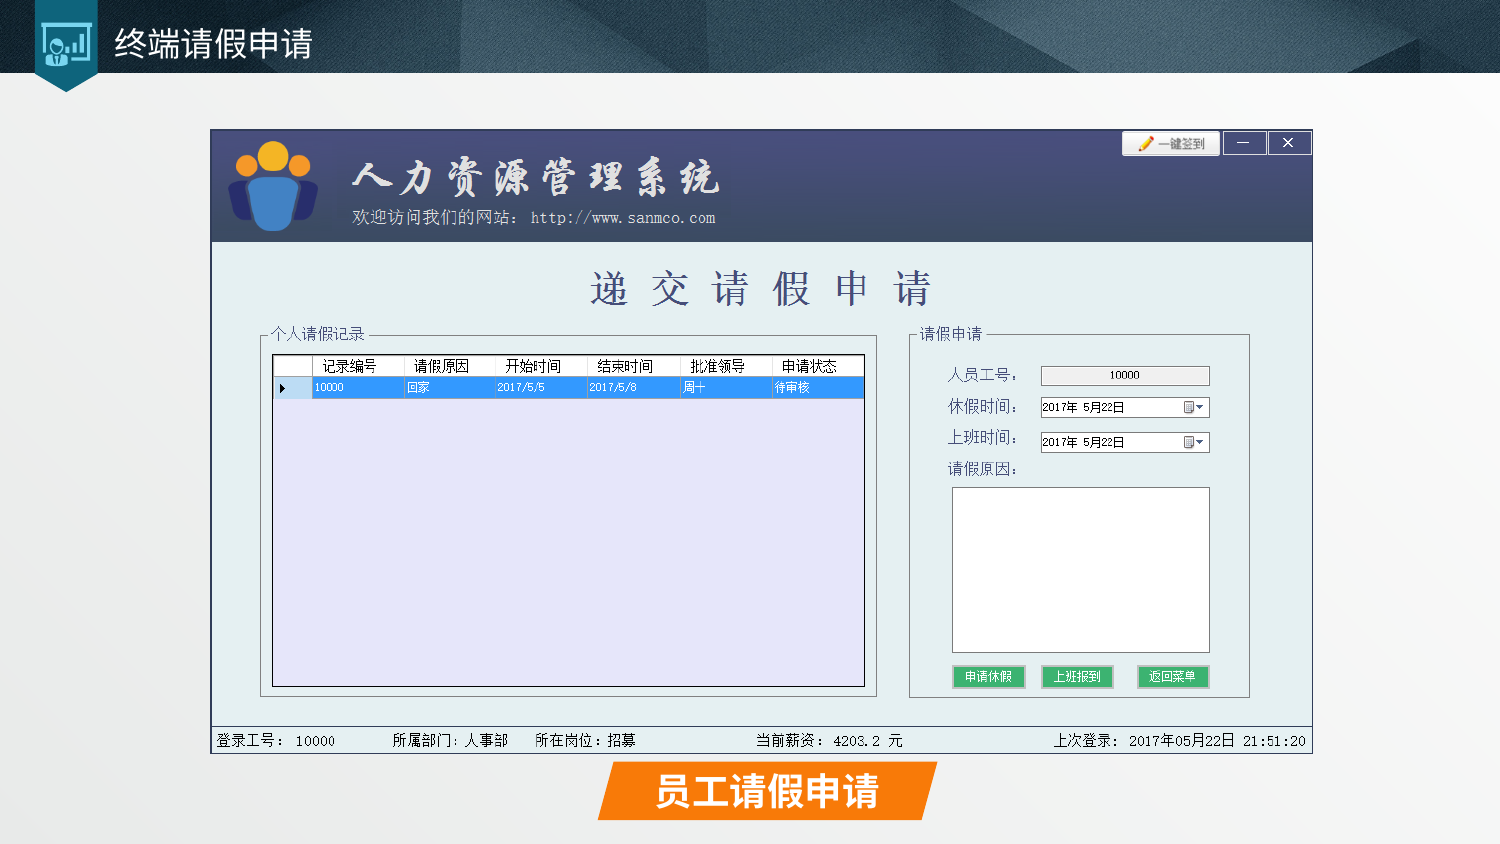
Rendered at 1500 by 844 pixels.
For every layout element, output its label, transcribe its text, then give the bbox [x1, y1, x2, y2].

text_box [41, 22, 93, 61]
picture [210, 128, 1314, 754]
text_box [45, 38, 70, 67]
picture [0, 0, 34, 73]
picture [98, 0, 1500, 73]
title 终端请假申请 [99, 20, 550, 66]
text_box 员工请假申请 [595, 762, 940, 823]
